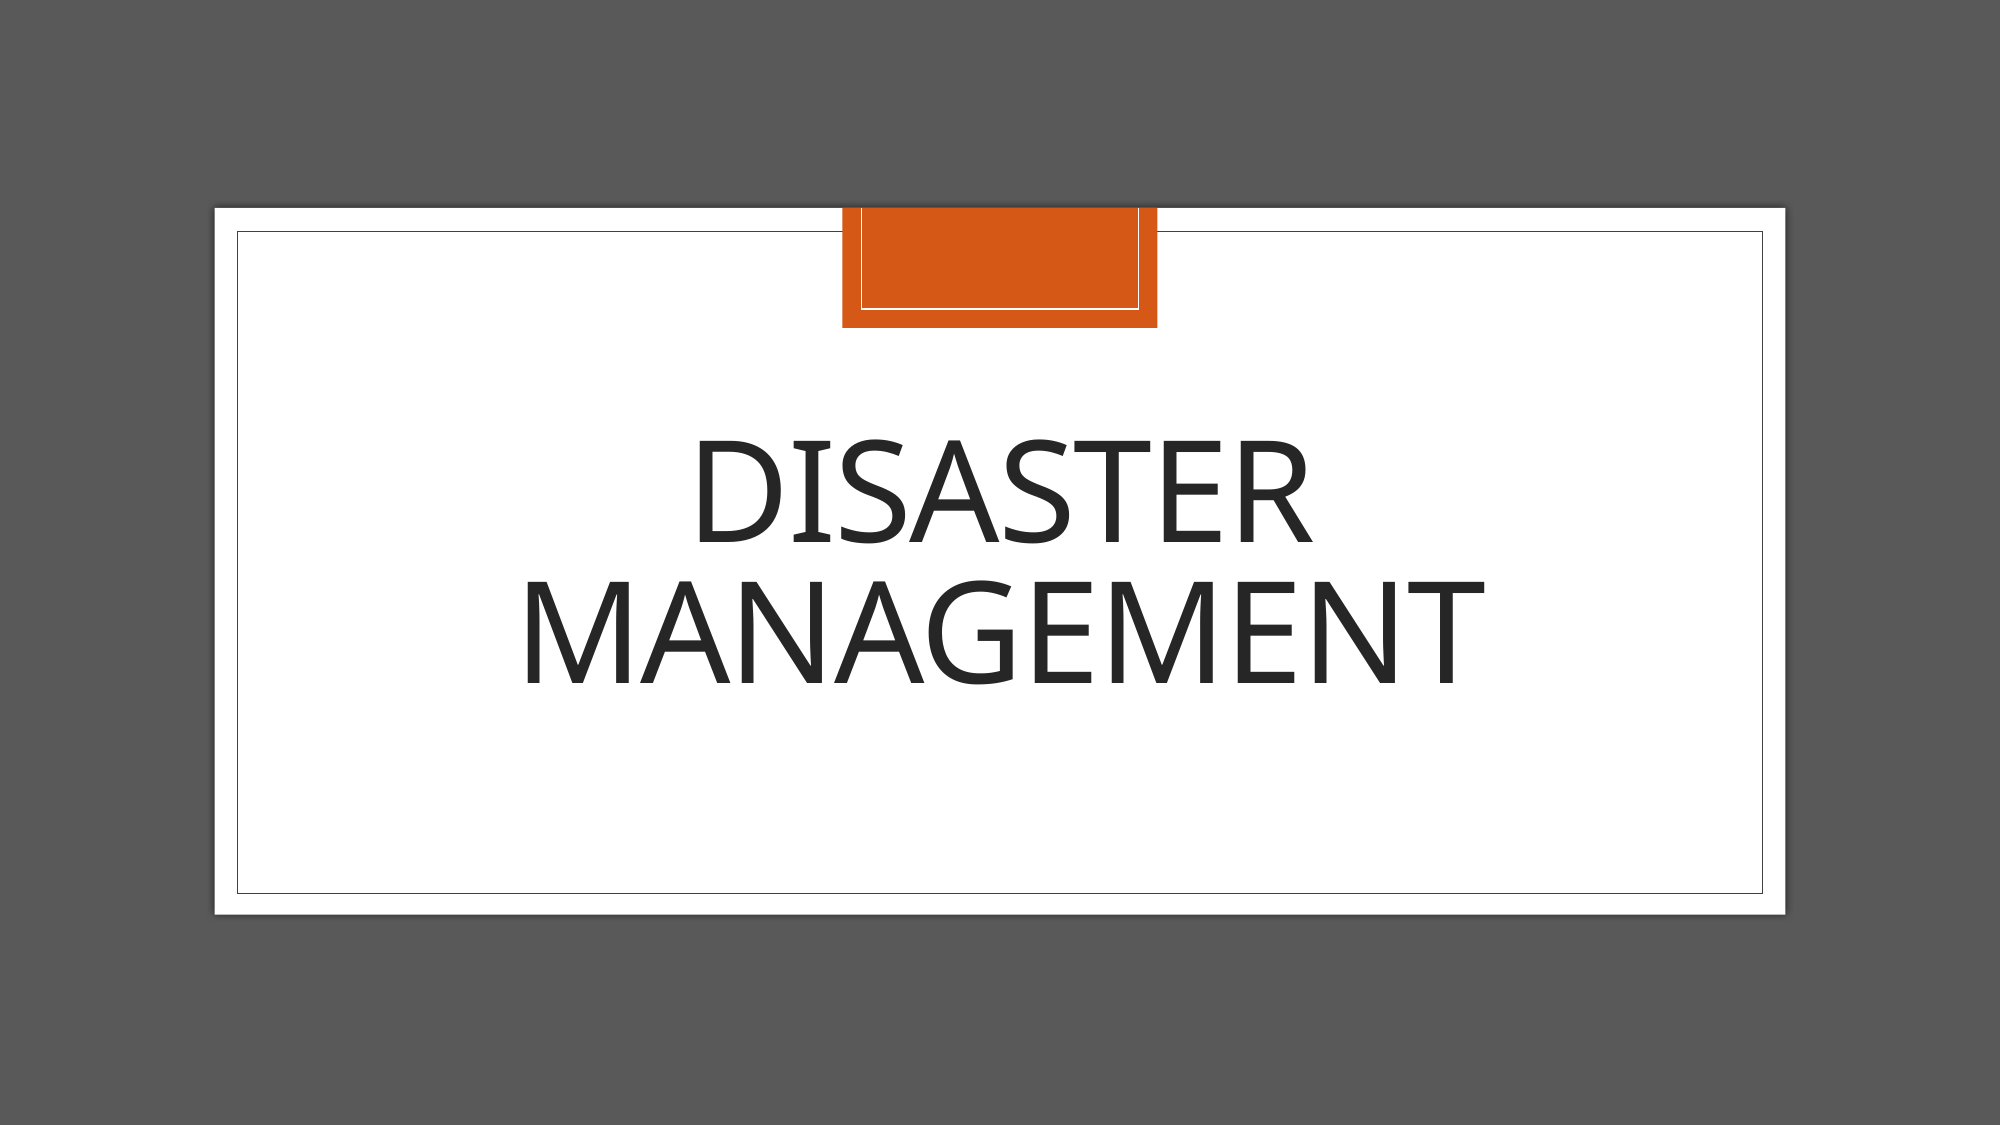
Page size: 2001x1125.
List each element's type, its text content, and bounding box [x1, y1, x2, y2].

title Disaster Management [267, 373, 1733, 769]
